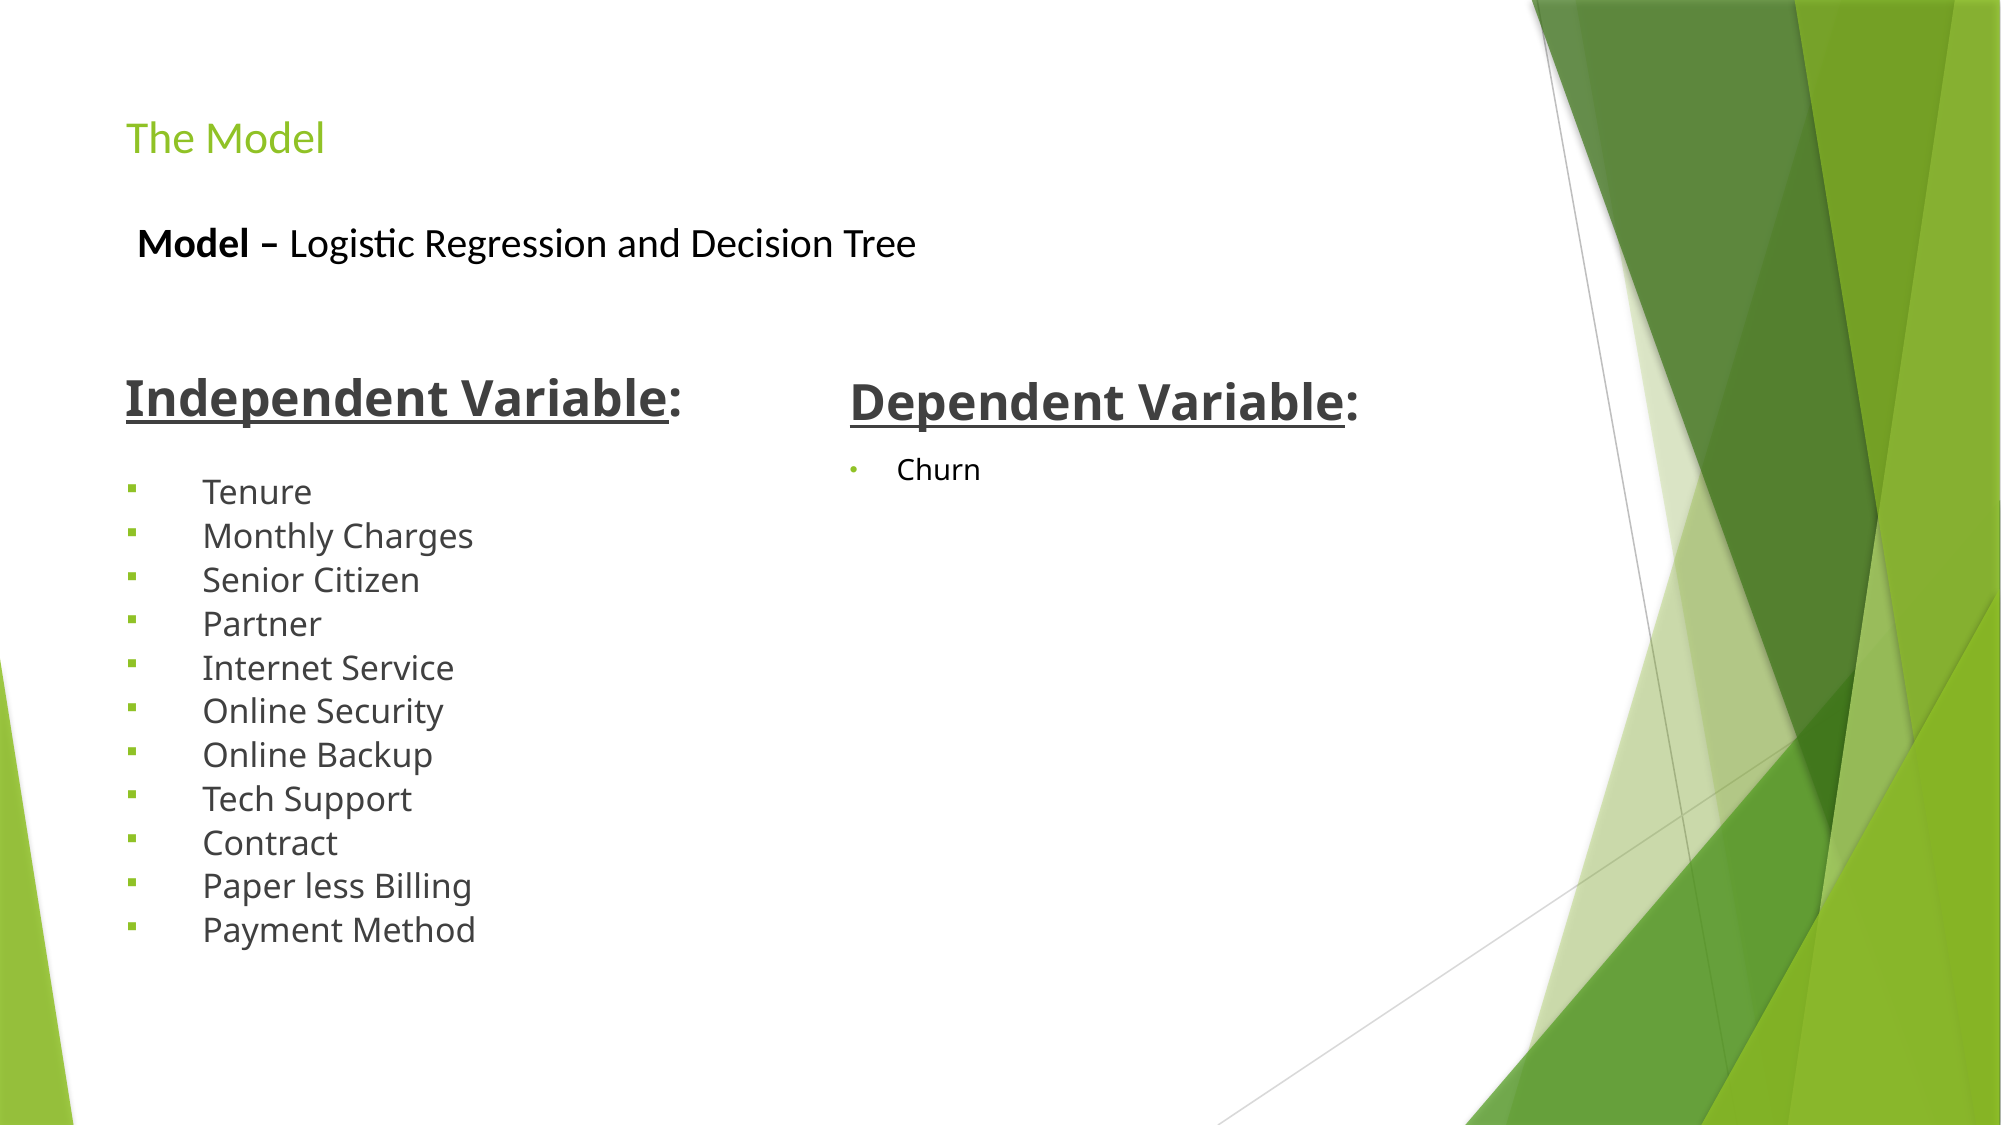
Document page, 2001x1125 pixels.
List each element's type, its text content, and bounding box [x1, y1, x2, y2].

list Independent Variable: [110, 359, 798, 448]
list Dependent Variable: Churn [834, 378, 1522, 575]
text_box Model – Logistic Regression and Decision Tree [122, 208, 983, 319]
list Tenure Monthly Charges Senior Citizen Partner Internet Service Online Security Online Backup Tech Support Contract Paper less Billing Payment Method [110, 448, 798, 991]
title The Model [111, 99, 1522, 226]
